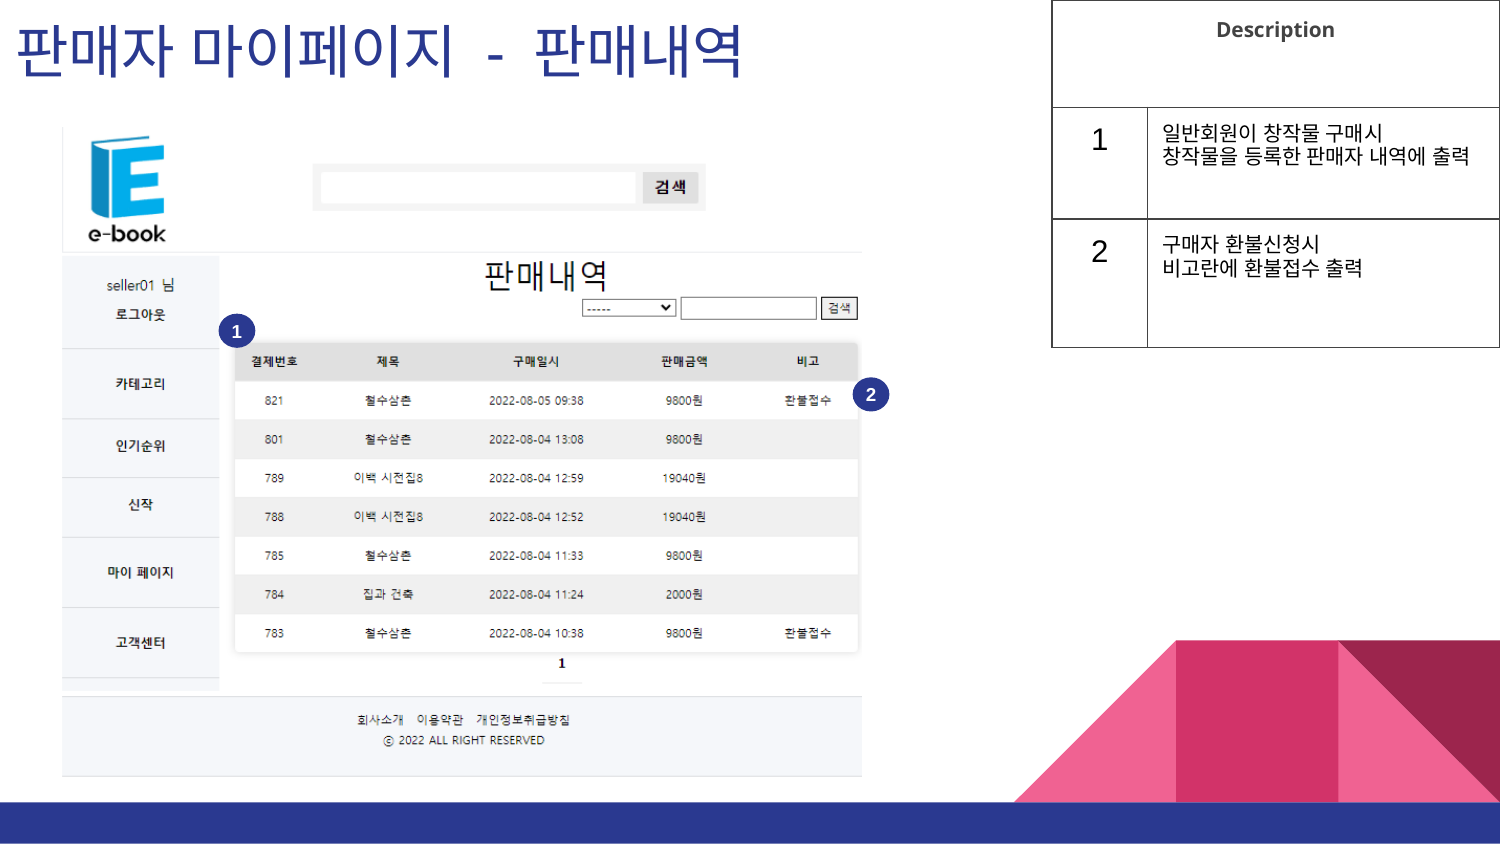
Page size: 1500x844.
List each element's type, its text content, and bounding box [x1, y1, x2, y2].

table_cell 구매자 환불신청시 비고란에 환불접수 출력 [1148, 220, 1499, 347]
table_cell 2 [1053, 220, 1147, 347]
table_header Description [1053, 1, 1499, 107]
title 판매자 마이페이지 - 판매내역 [0, 0, 1051, 100]
picture [59, 127, 862, 781]
table_cell 1 [1053, 108, 1147, 218]
text_box 2 [866, 377, 890, 412]
table_cell 일반회원이 창작물 구매시 창작물을 등록한 판매자 내역에 출력 [1148, 108, 1499, 218]
